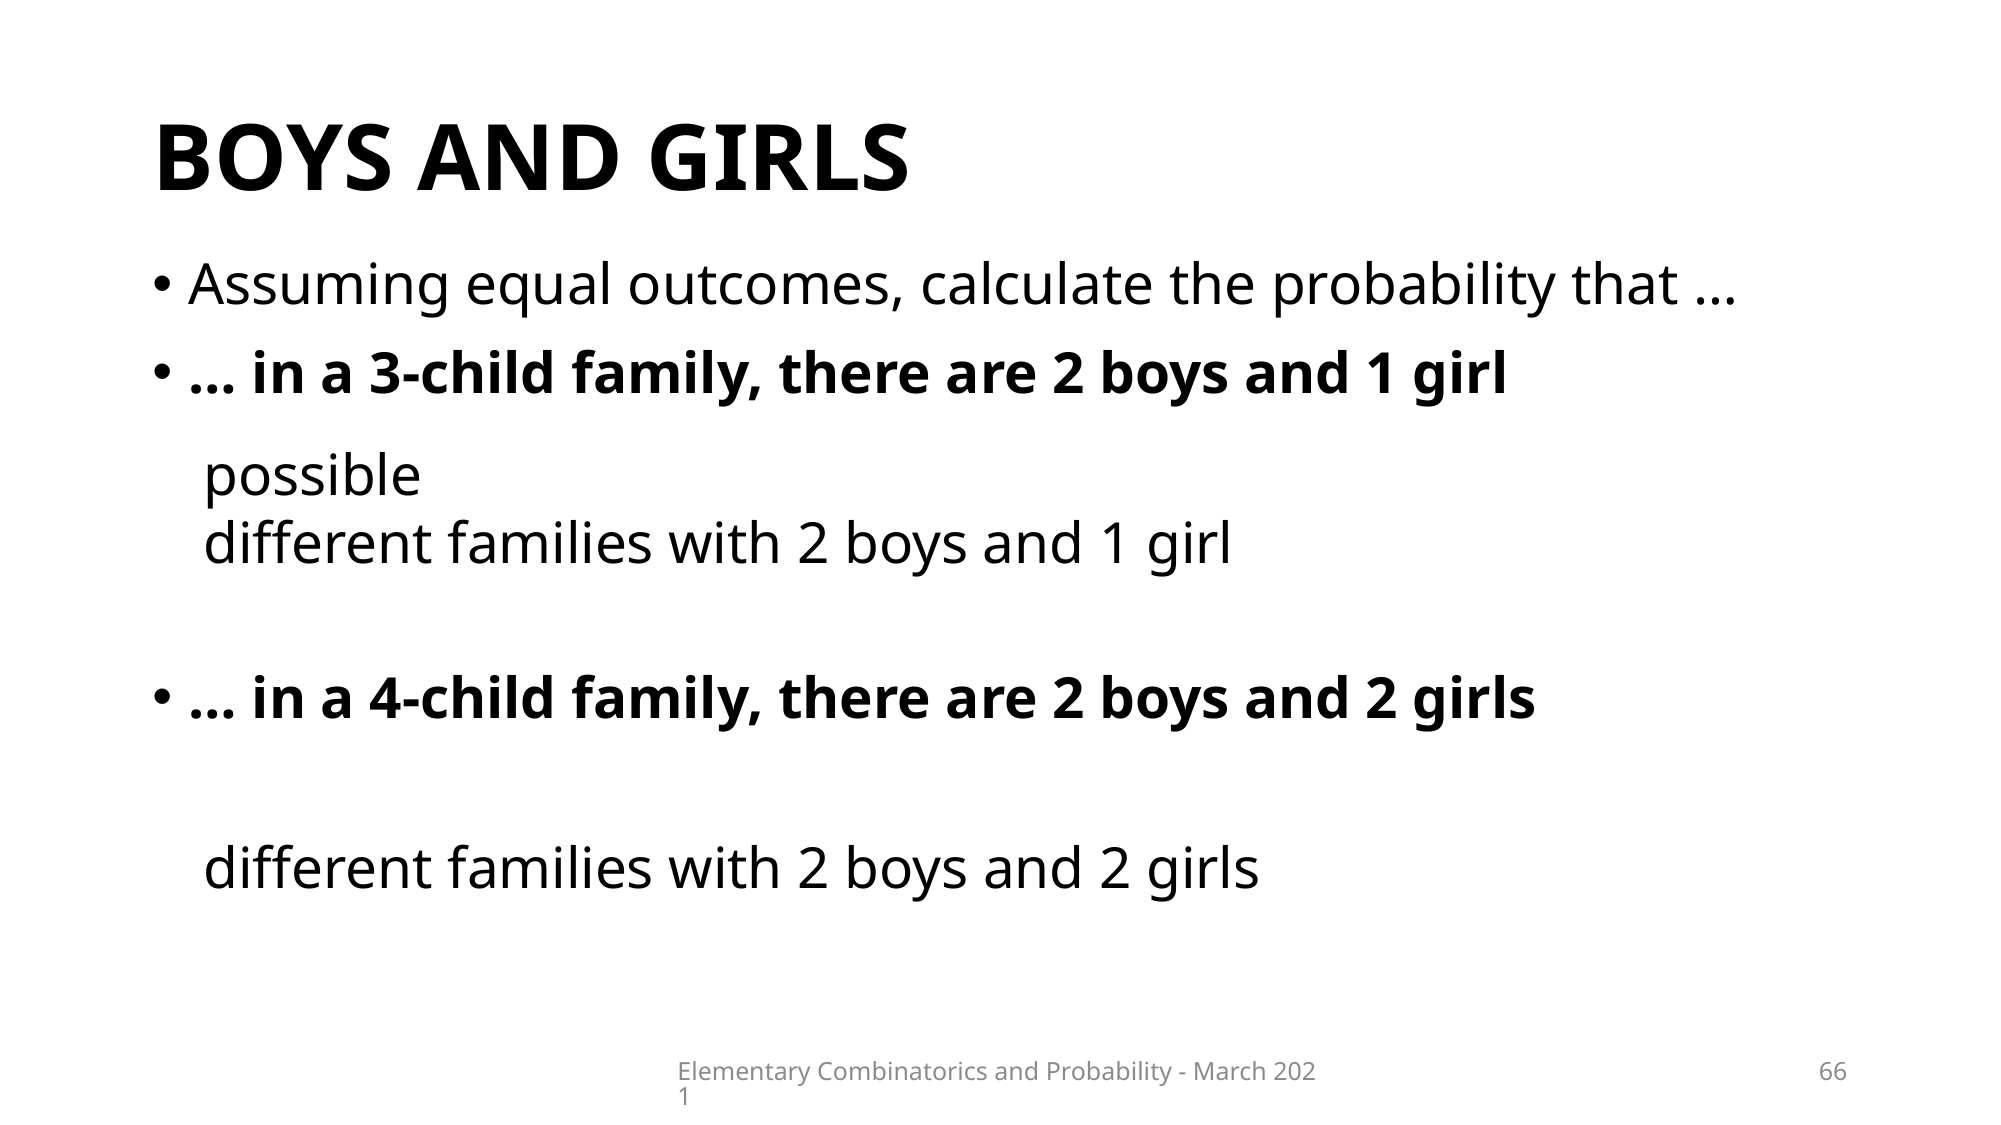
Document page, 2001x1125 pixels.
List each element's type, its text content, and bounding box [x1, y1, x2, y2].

slide_number 66 [1412, 1042, 1863, 1103]
footer Elementary Combinatorics and Probability - March 2021 [662, 1042, 1338, 1103]
title Boys and girls [137, 52, 1863, 270]
